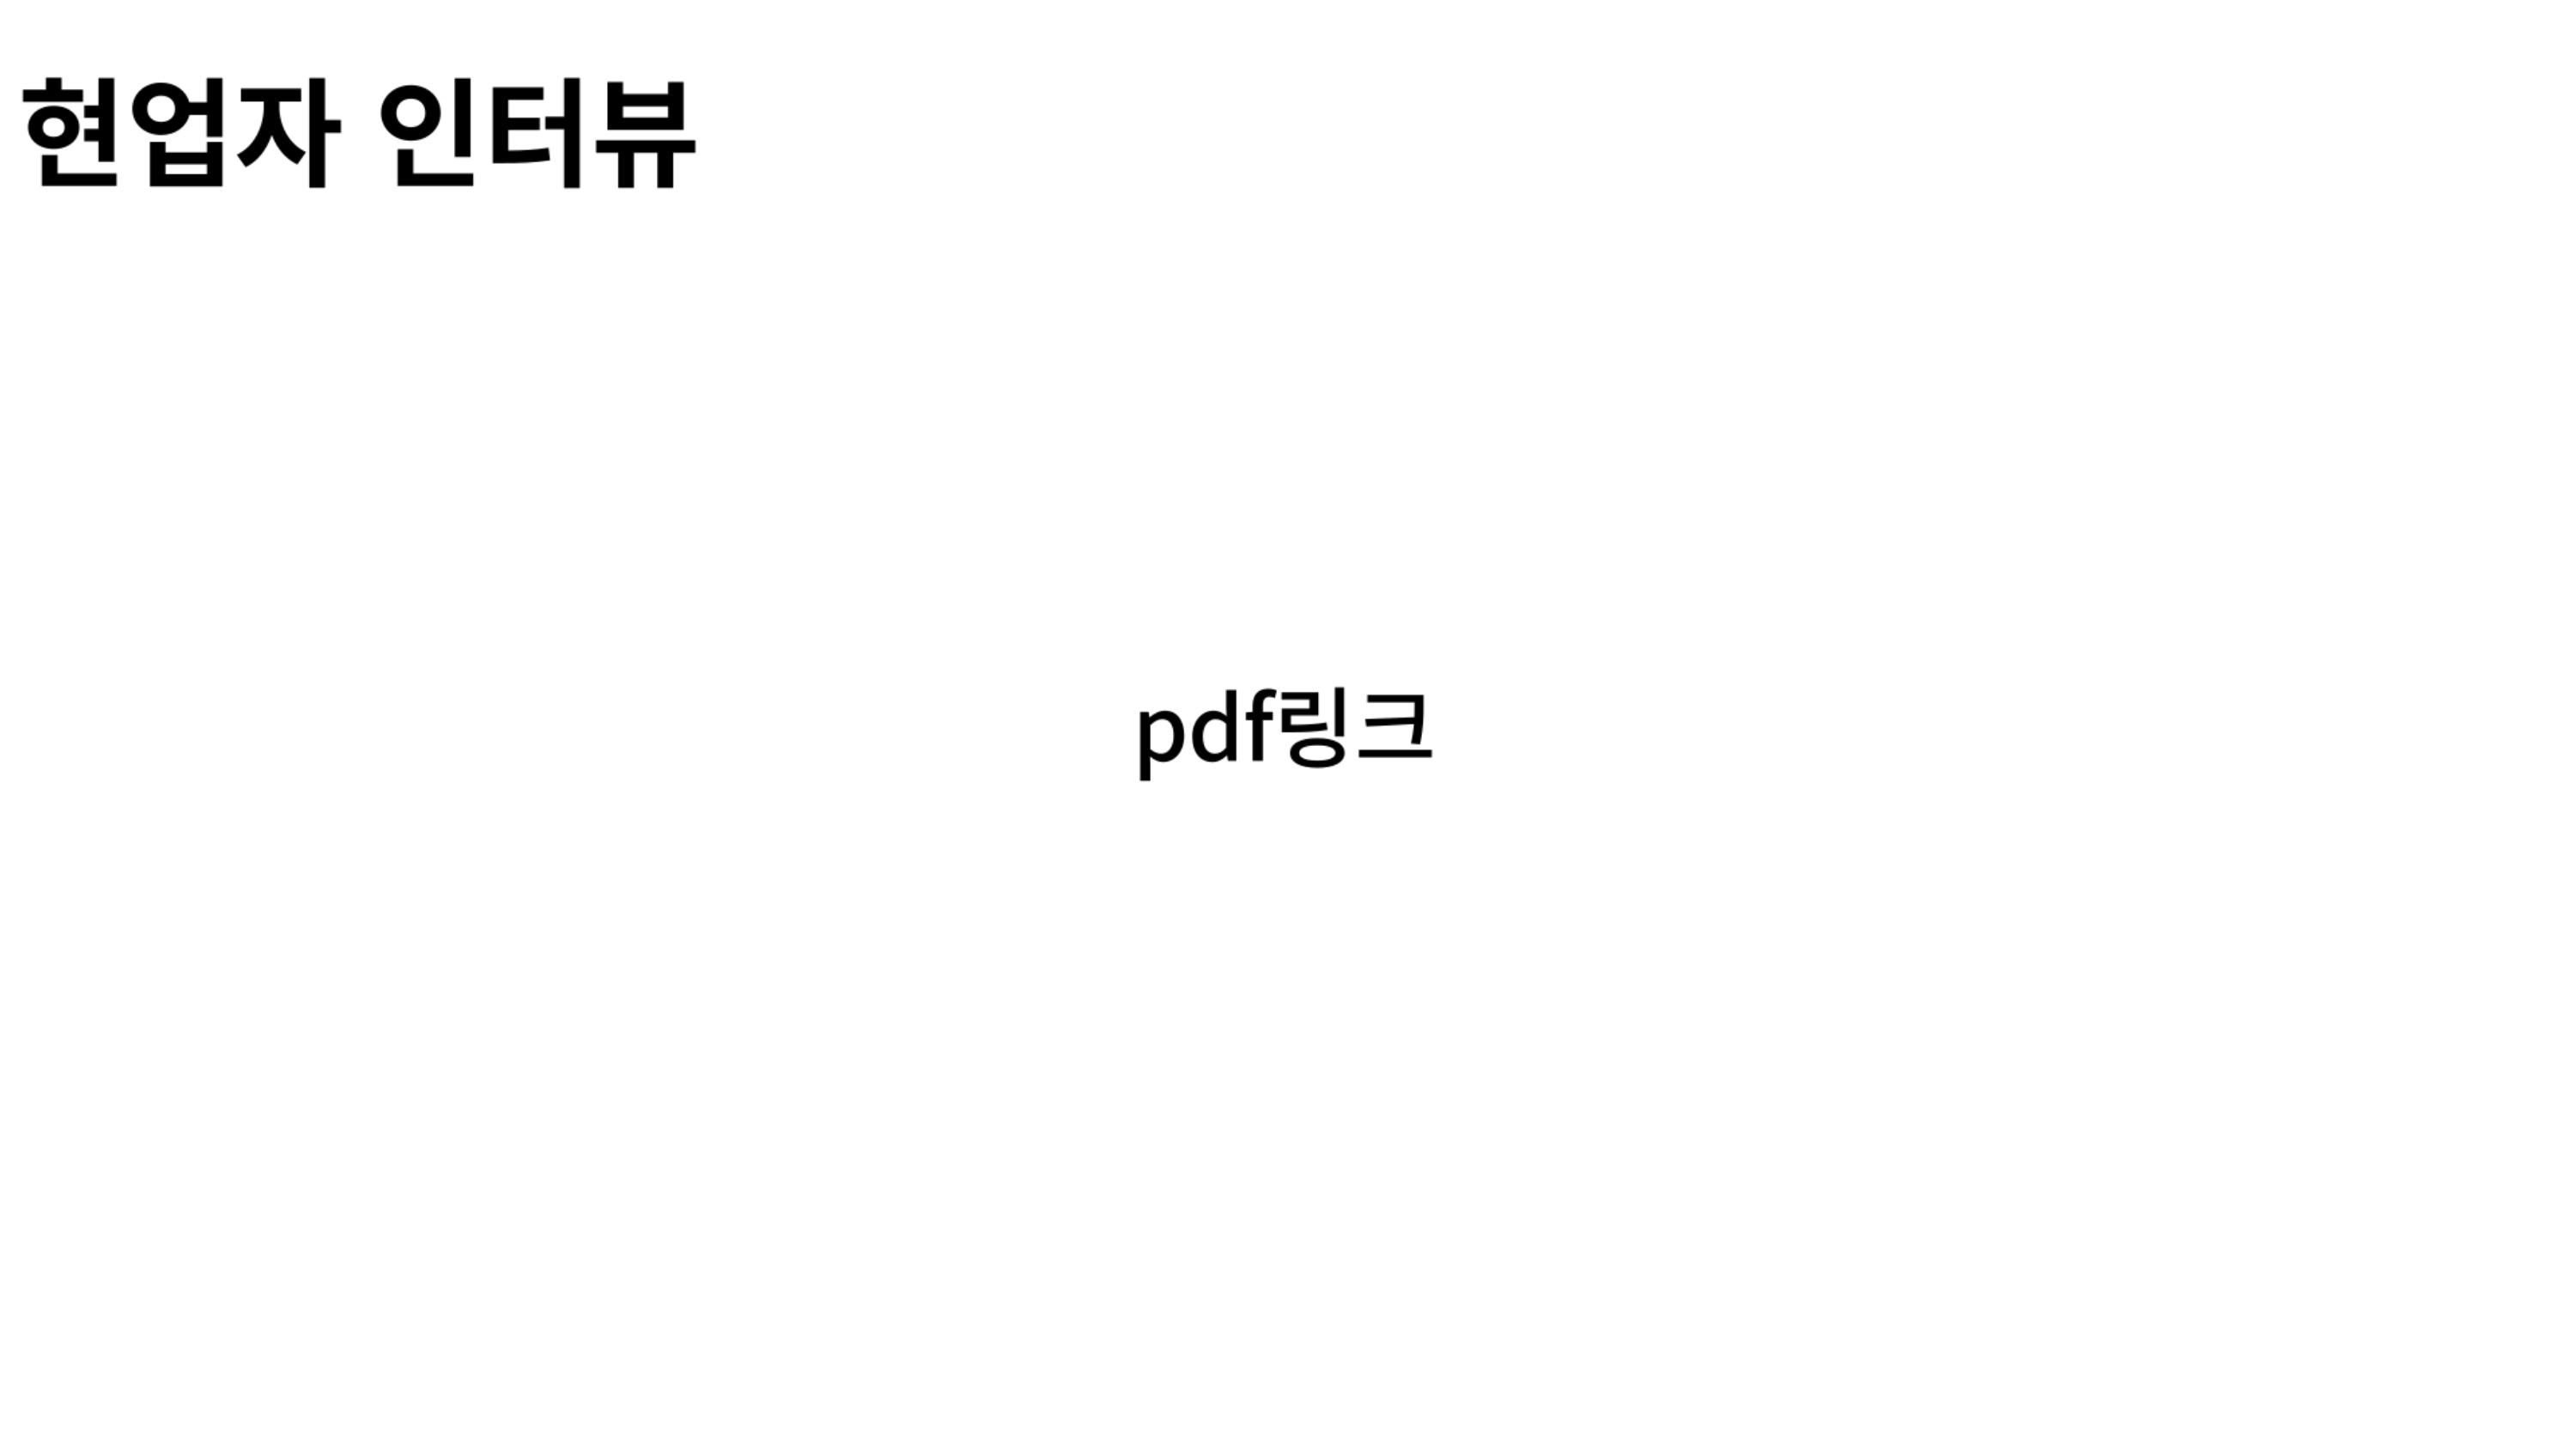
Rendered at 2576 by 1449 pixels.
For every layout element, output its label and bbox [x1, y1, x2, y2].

picture [0, 29, 751, 244]
picture [1119, 648, 1474, 822]
